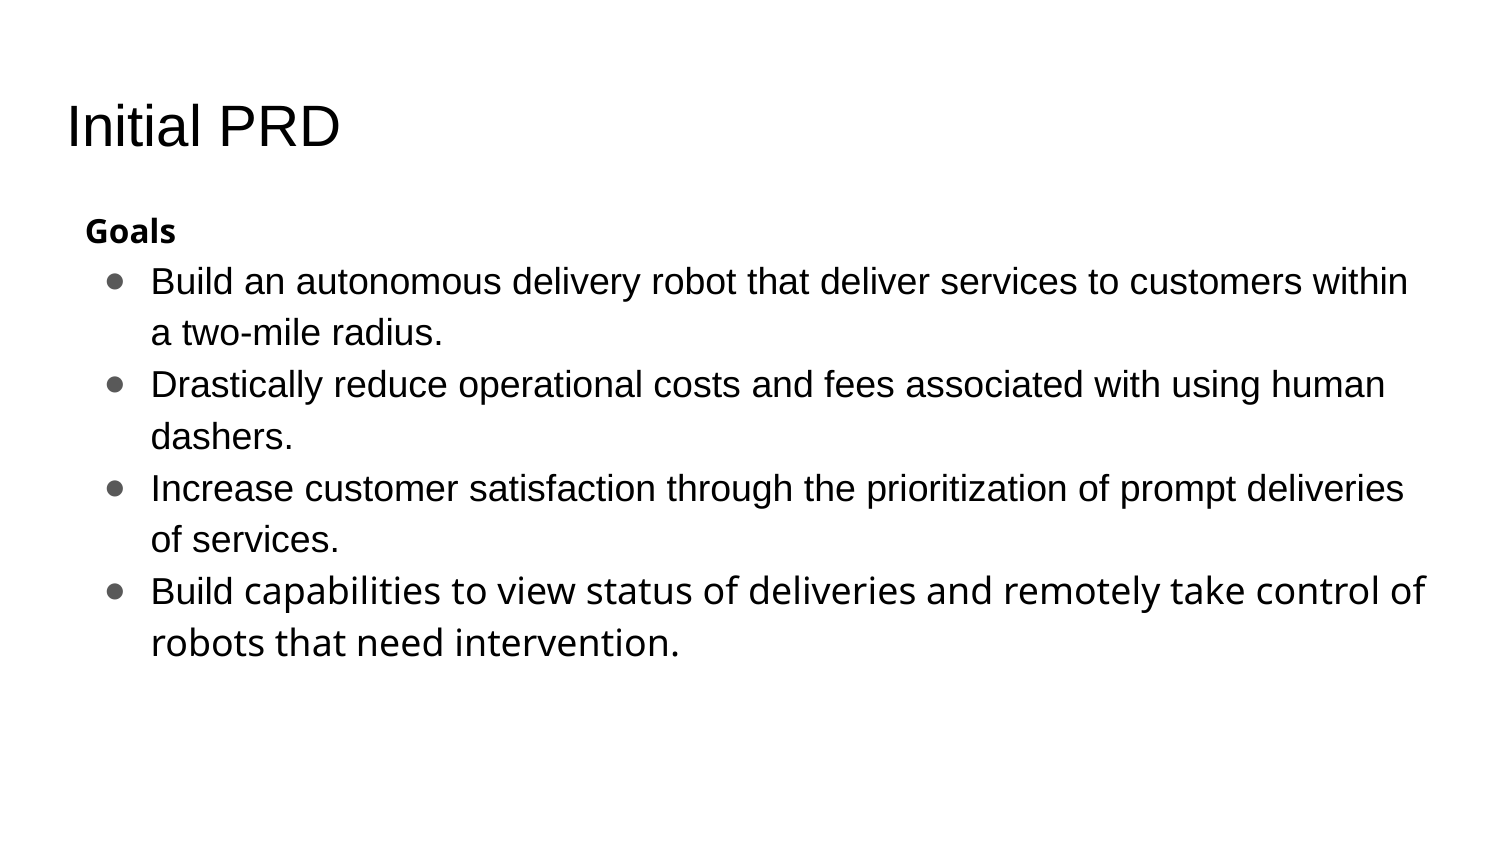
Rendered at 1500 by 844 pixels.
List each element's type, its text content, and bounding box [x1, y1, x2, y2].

title Initial PRD [51, 72, 1449, 167]
list Goals Build an autonomous delivery robot that deliver services to customers within a two-mile radius. Drastically reduce operational costs and fees associated with using human dashers. Increase customer satisfaction through the prioritization of prompt deliveries of services. Build capabilities to view status of deliveries and remotely take control of robots that need intervention. [51, 189, 1449, 750]
